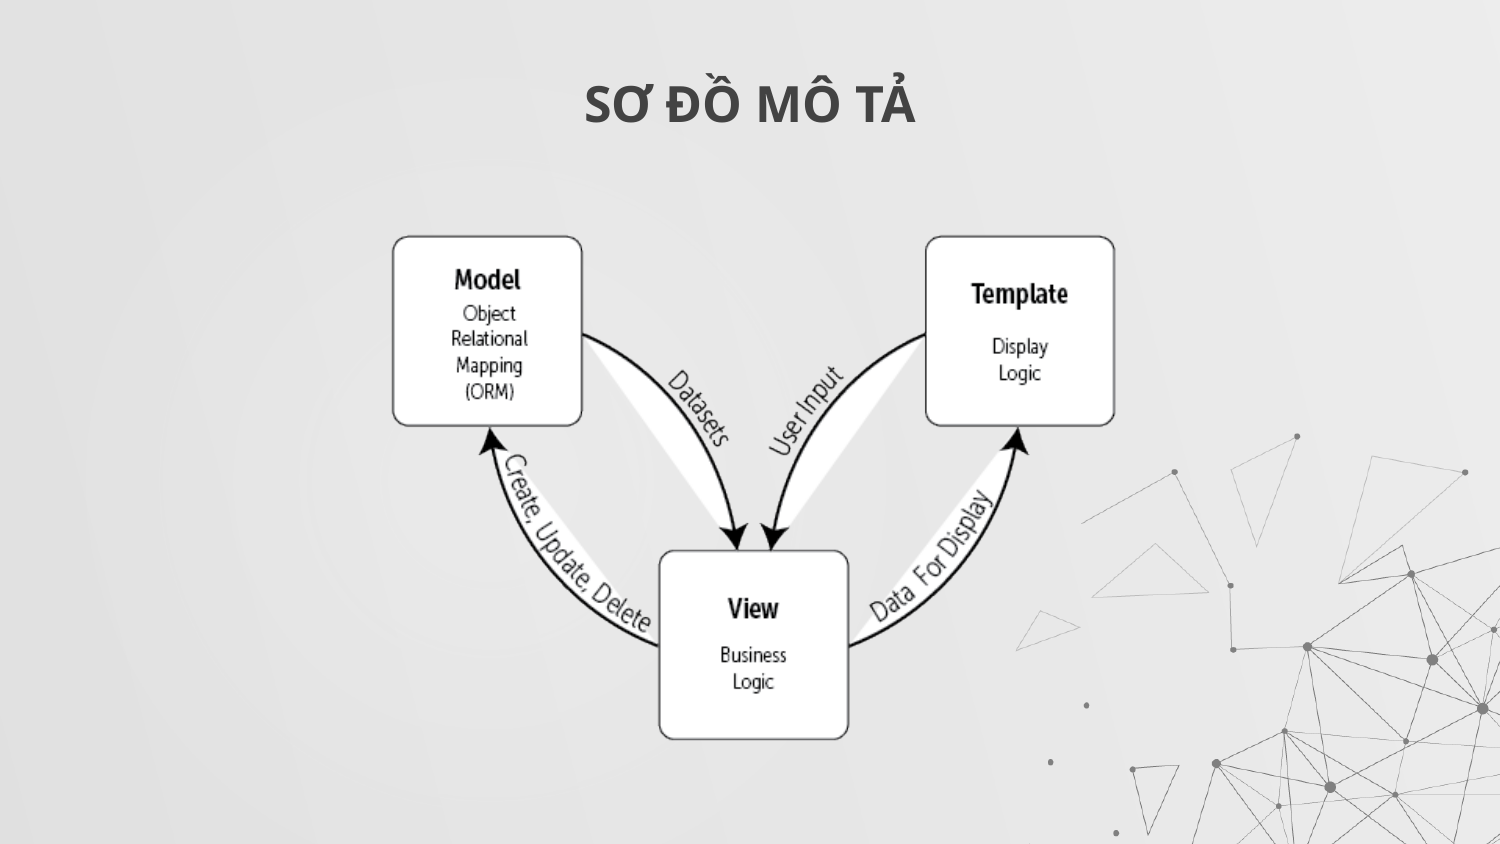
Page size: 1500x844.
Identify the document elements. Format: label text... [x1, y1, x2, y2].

picture [0, 0, 1500, 844]
title SƠ ĐỒ MÔ TẢ [322, 57, 1178, 214]
